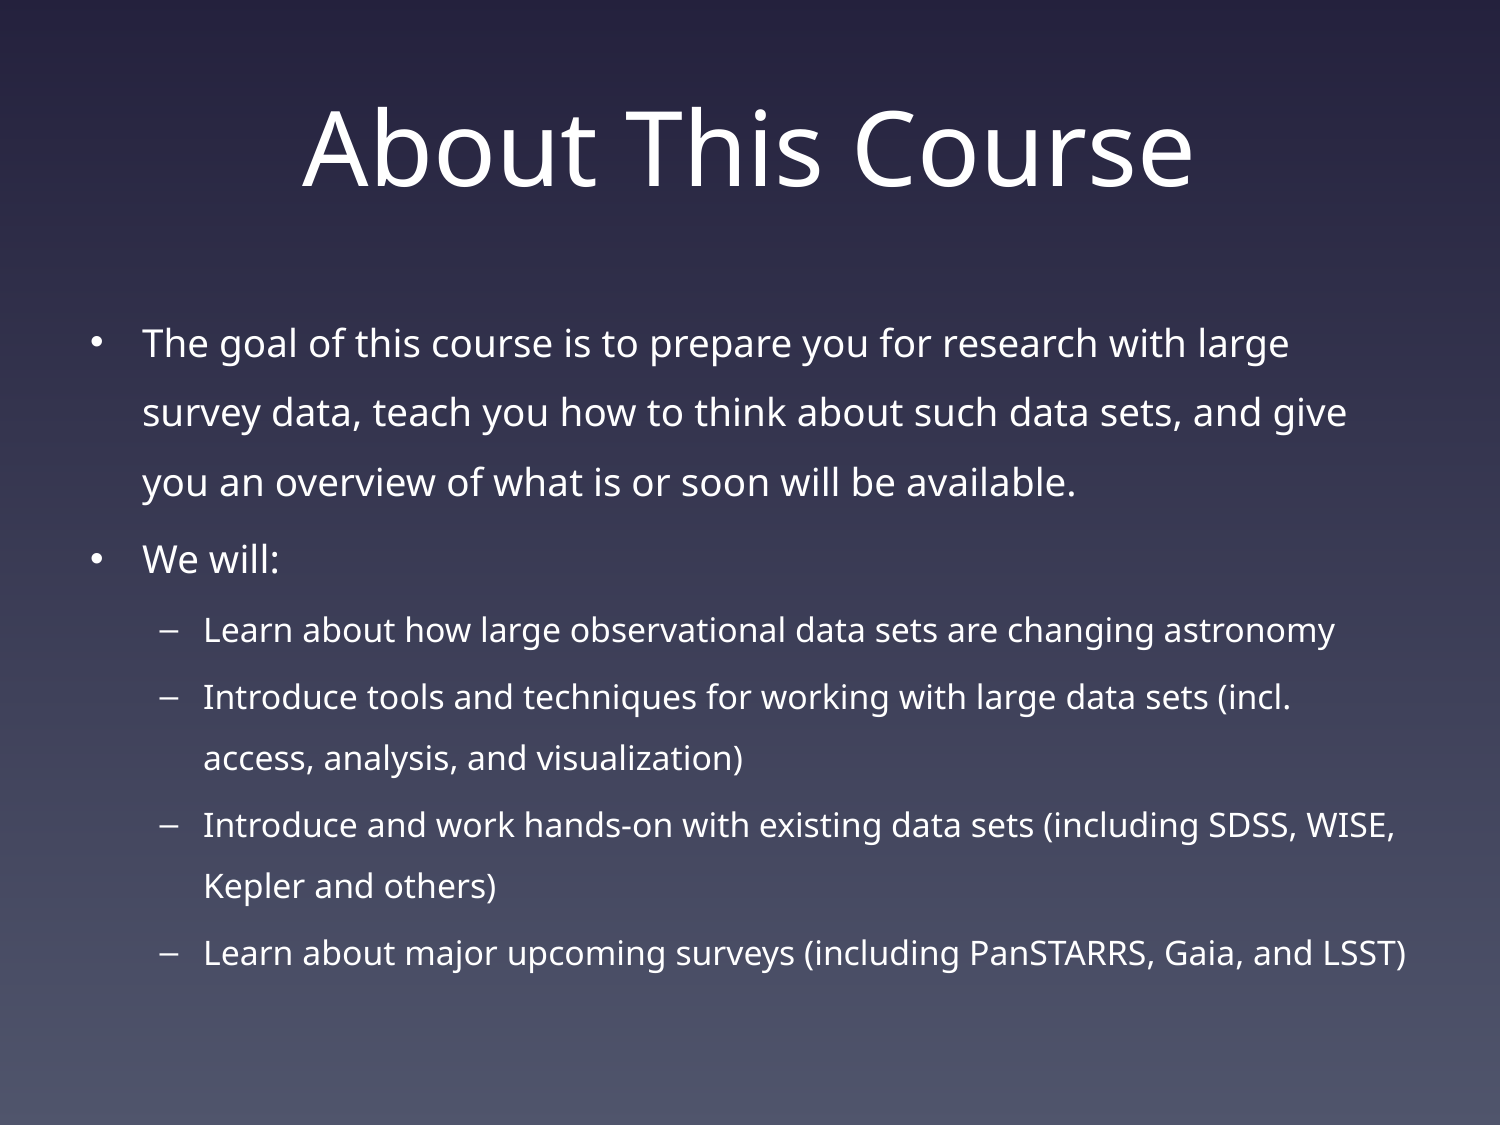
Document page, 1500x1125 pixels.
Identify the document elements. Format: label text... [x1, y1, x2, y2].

list The goal of this course is to prepare you for research with large survey data, teach you how to think about such data sets, and give you an overview of what is or soon will be available. We will: Learn about how large observational data sets are changing astronomy Introduce tools and techniques for working with large data sets (incl. access, analysis, and visualization) Introduce and work hands-on with existing data sets (including SDSS, WISE, Kepler and others) Learn about major upcoming surveys (including PanSTARRS, Gaia, and LSST) [75, 262, 1425, 1005]
title About This Course [75, 75, 1425, 262]
